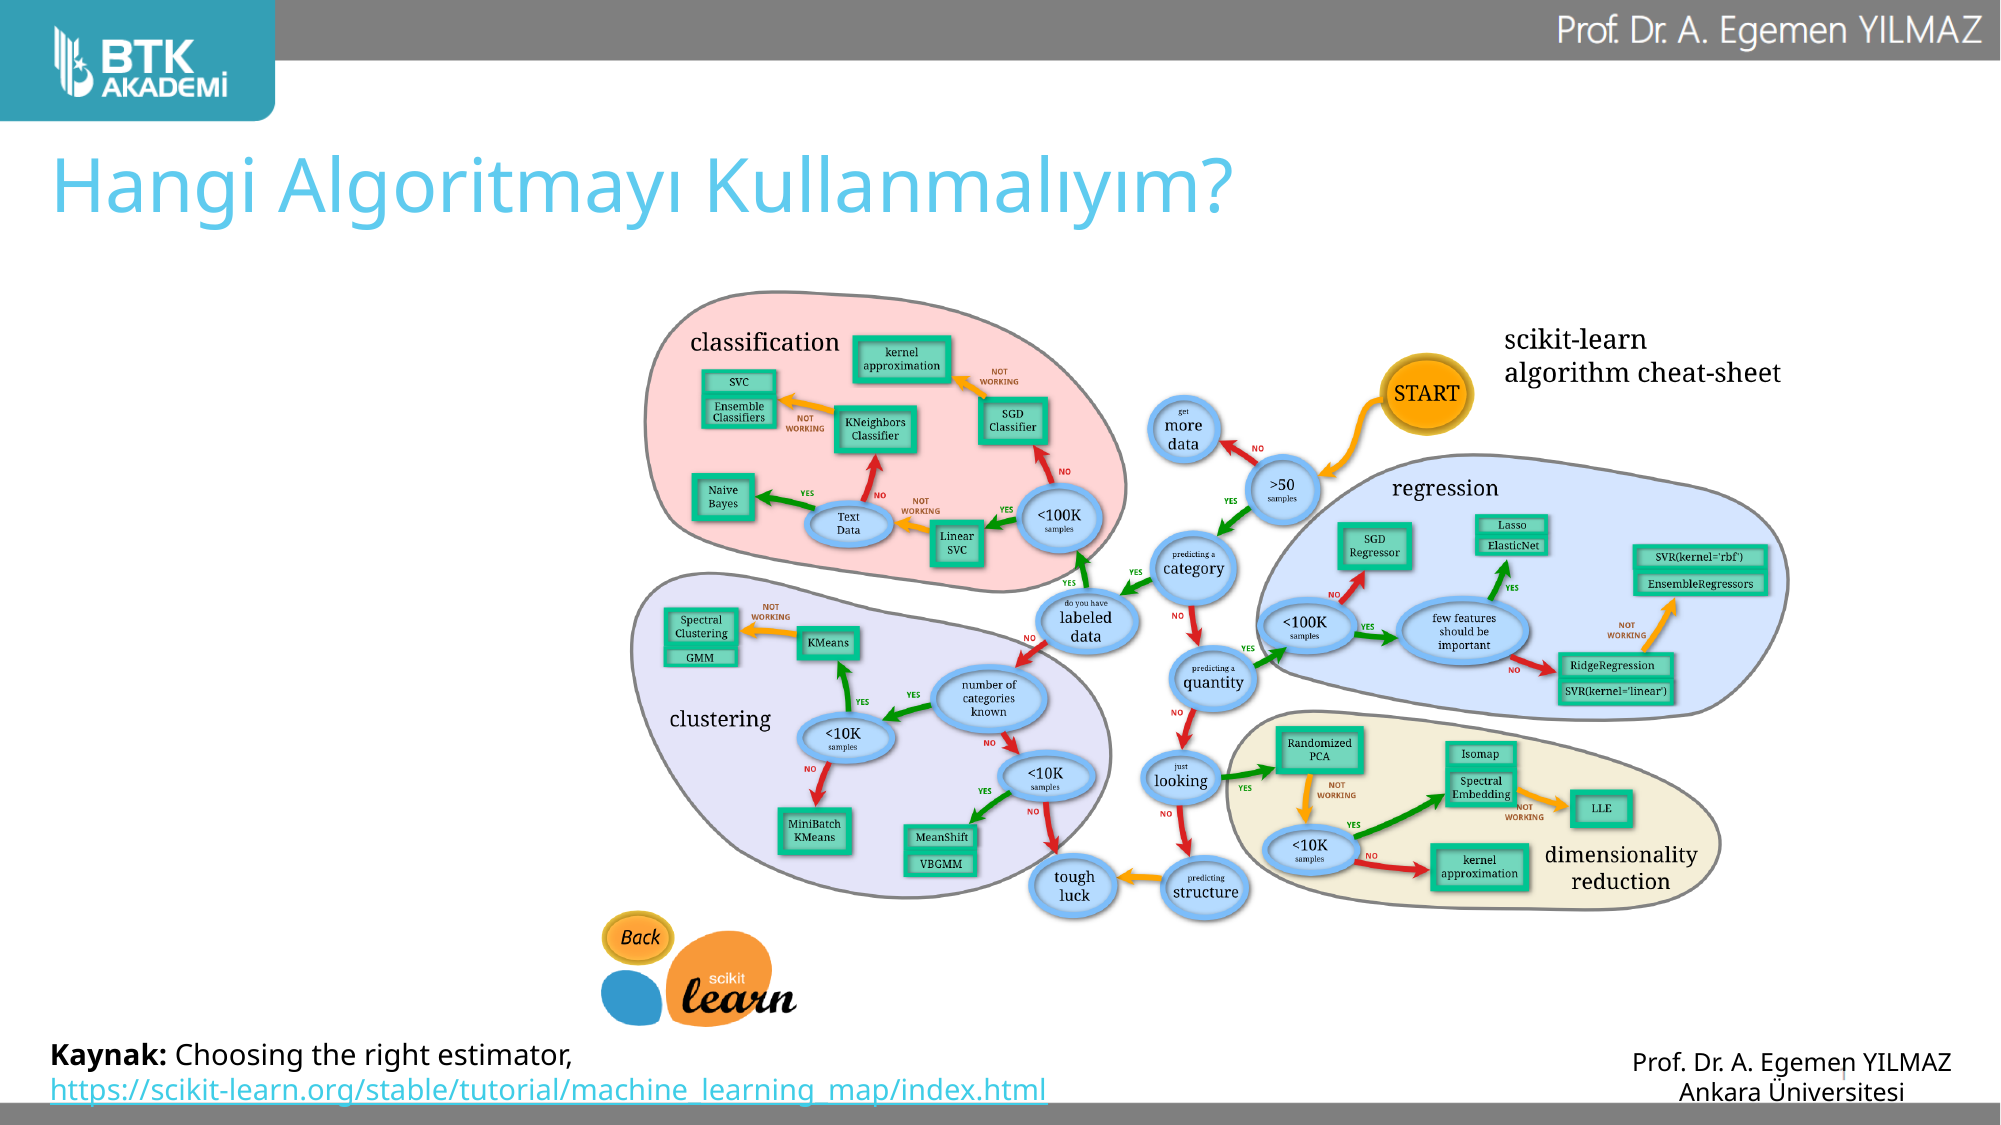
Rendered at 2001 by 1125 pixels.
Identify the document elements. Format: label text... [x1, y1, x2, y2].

text_box Kaynak: Choosing the right estimator, https://scikit-learn.org/stable/tutorial/machine_learning_map/index.html [35, 1028, 1398, 1119]
title Hangi Algoritmayı Kullanmalıyım? [35, 130, 1661, 347]
picture [0, 0, 2001, 1125]
text_box Prof. Dr. A. Egemen YILMAZ Ankara Üniversitesi [1617, 1038, 1968, 1114]
